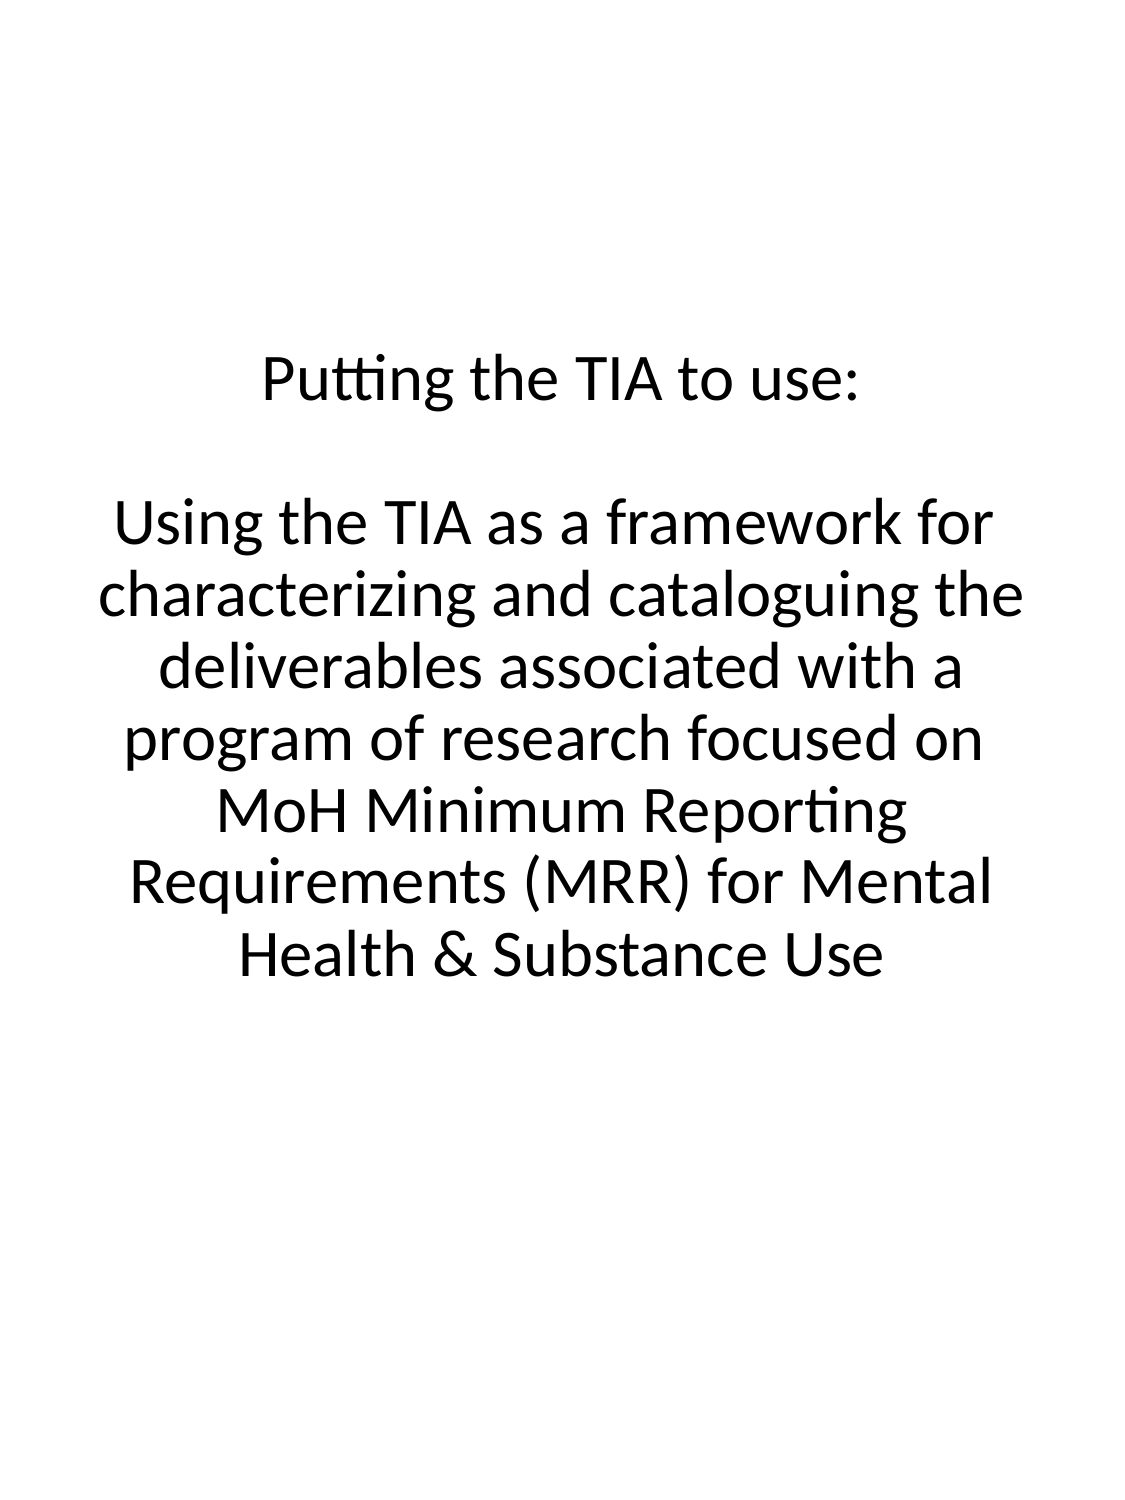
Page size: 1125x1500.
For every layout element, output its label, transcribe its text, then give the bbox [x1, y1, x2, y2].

title Putting the TIA to use: Using the TIA as a framework for characterizing and cataloguing the deliverables associated with a program of research focused on MoH Minimum Reporting Requirements (MRR) for Mental Health & Substance Use [76, 373, 1048, 998]
